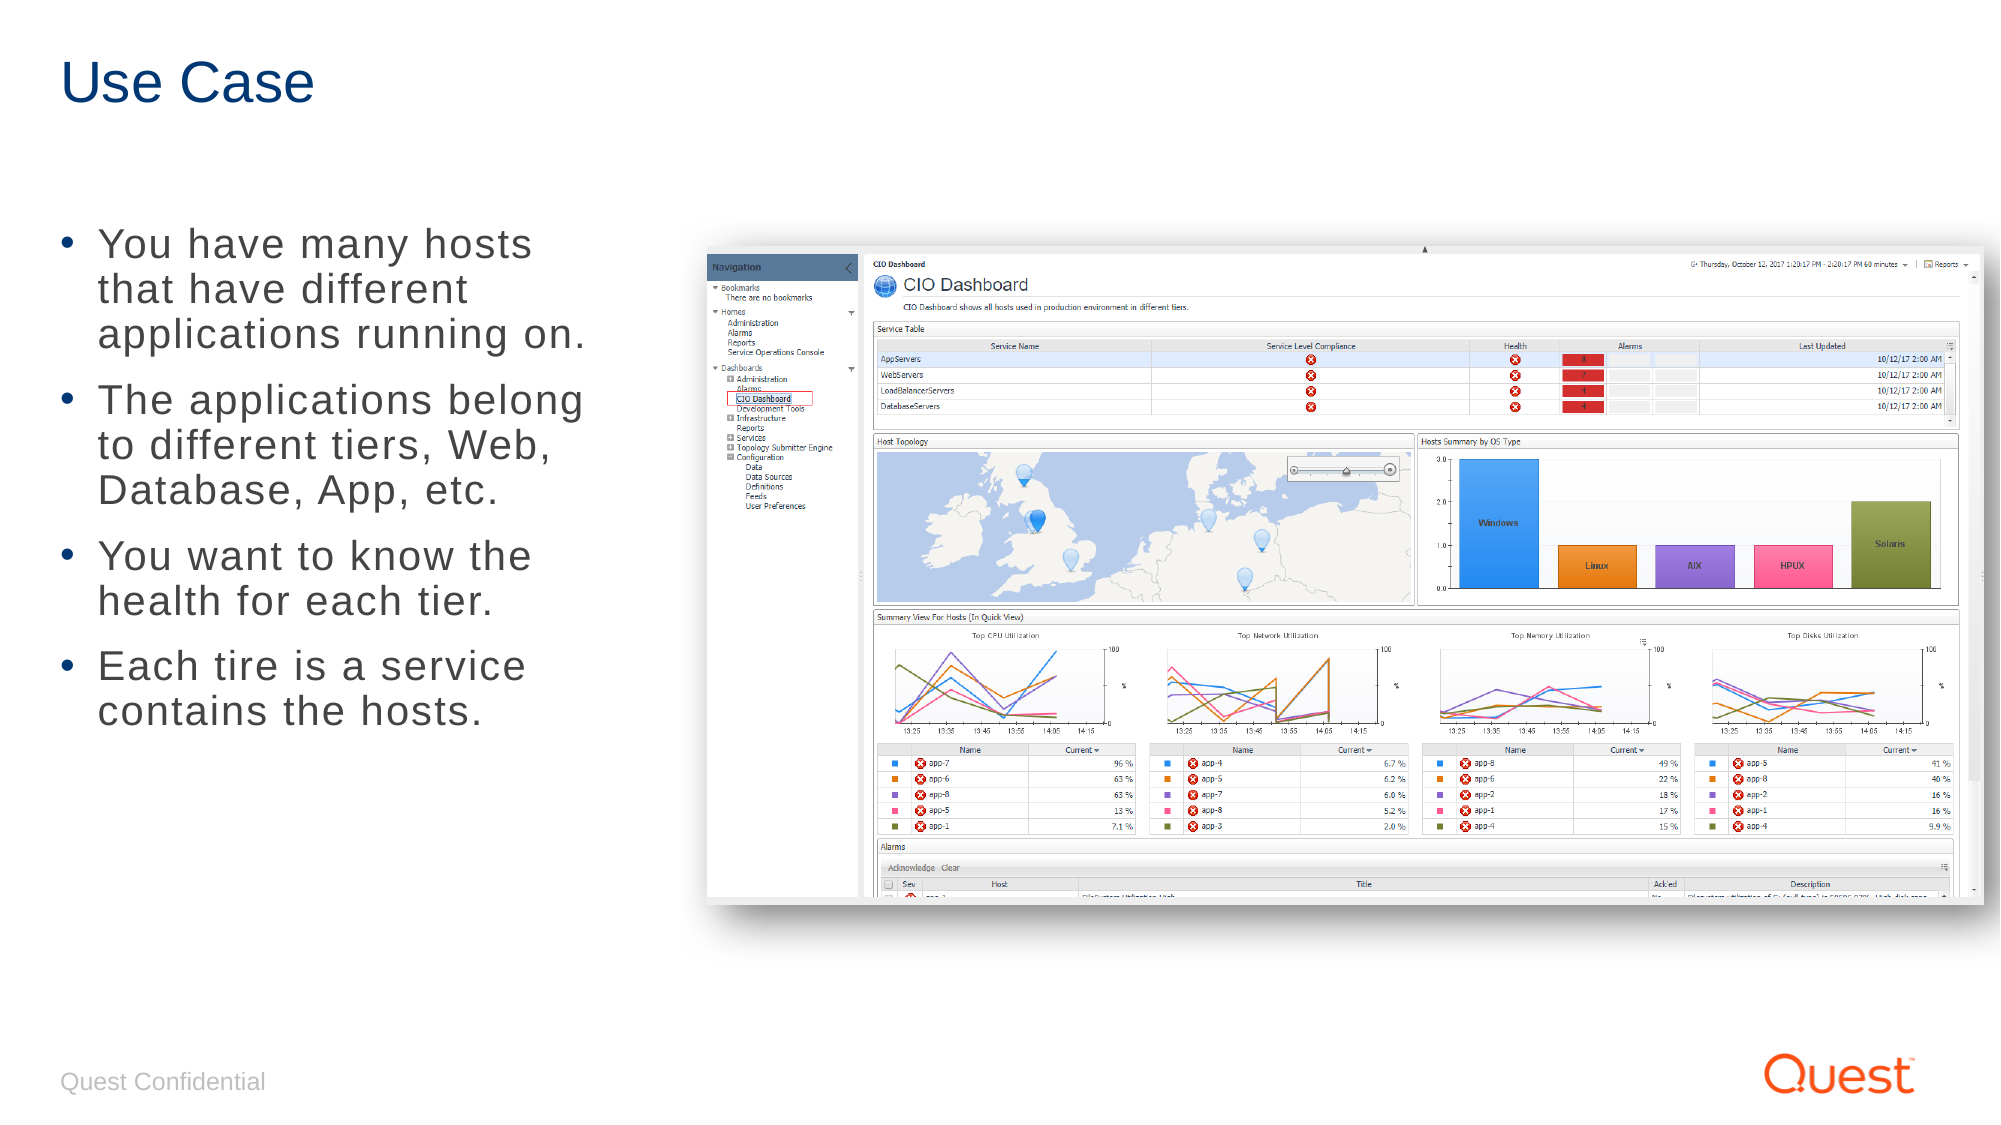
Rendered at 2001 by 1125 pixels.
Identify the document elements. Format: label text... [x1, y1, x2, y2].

list You have many hosts that have different applications running on. The applications belong to different tiers, Web, Database, App, etc. You want to know the health for each tier. Each tire is a service contains the hosts. [45, 214, 627, 1021]
picture [707, 246, 1984, 905]
picture [1763, 1052, 1916, 1095]
list Use Case [45, 45, 1915, 169]
